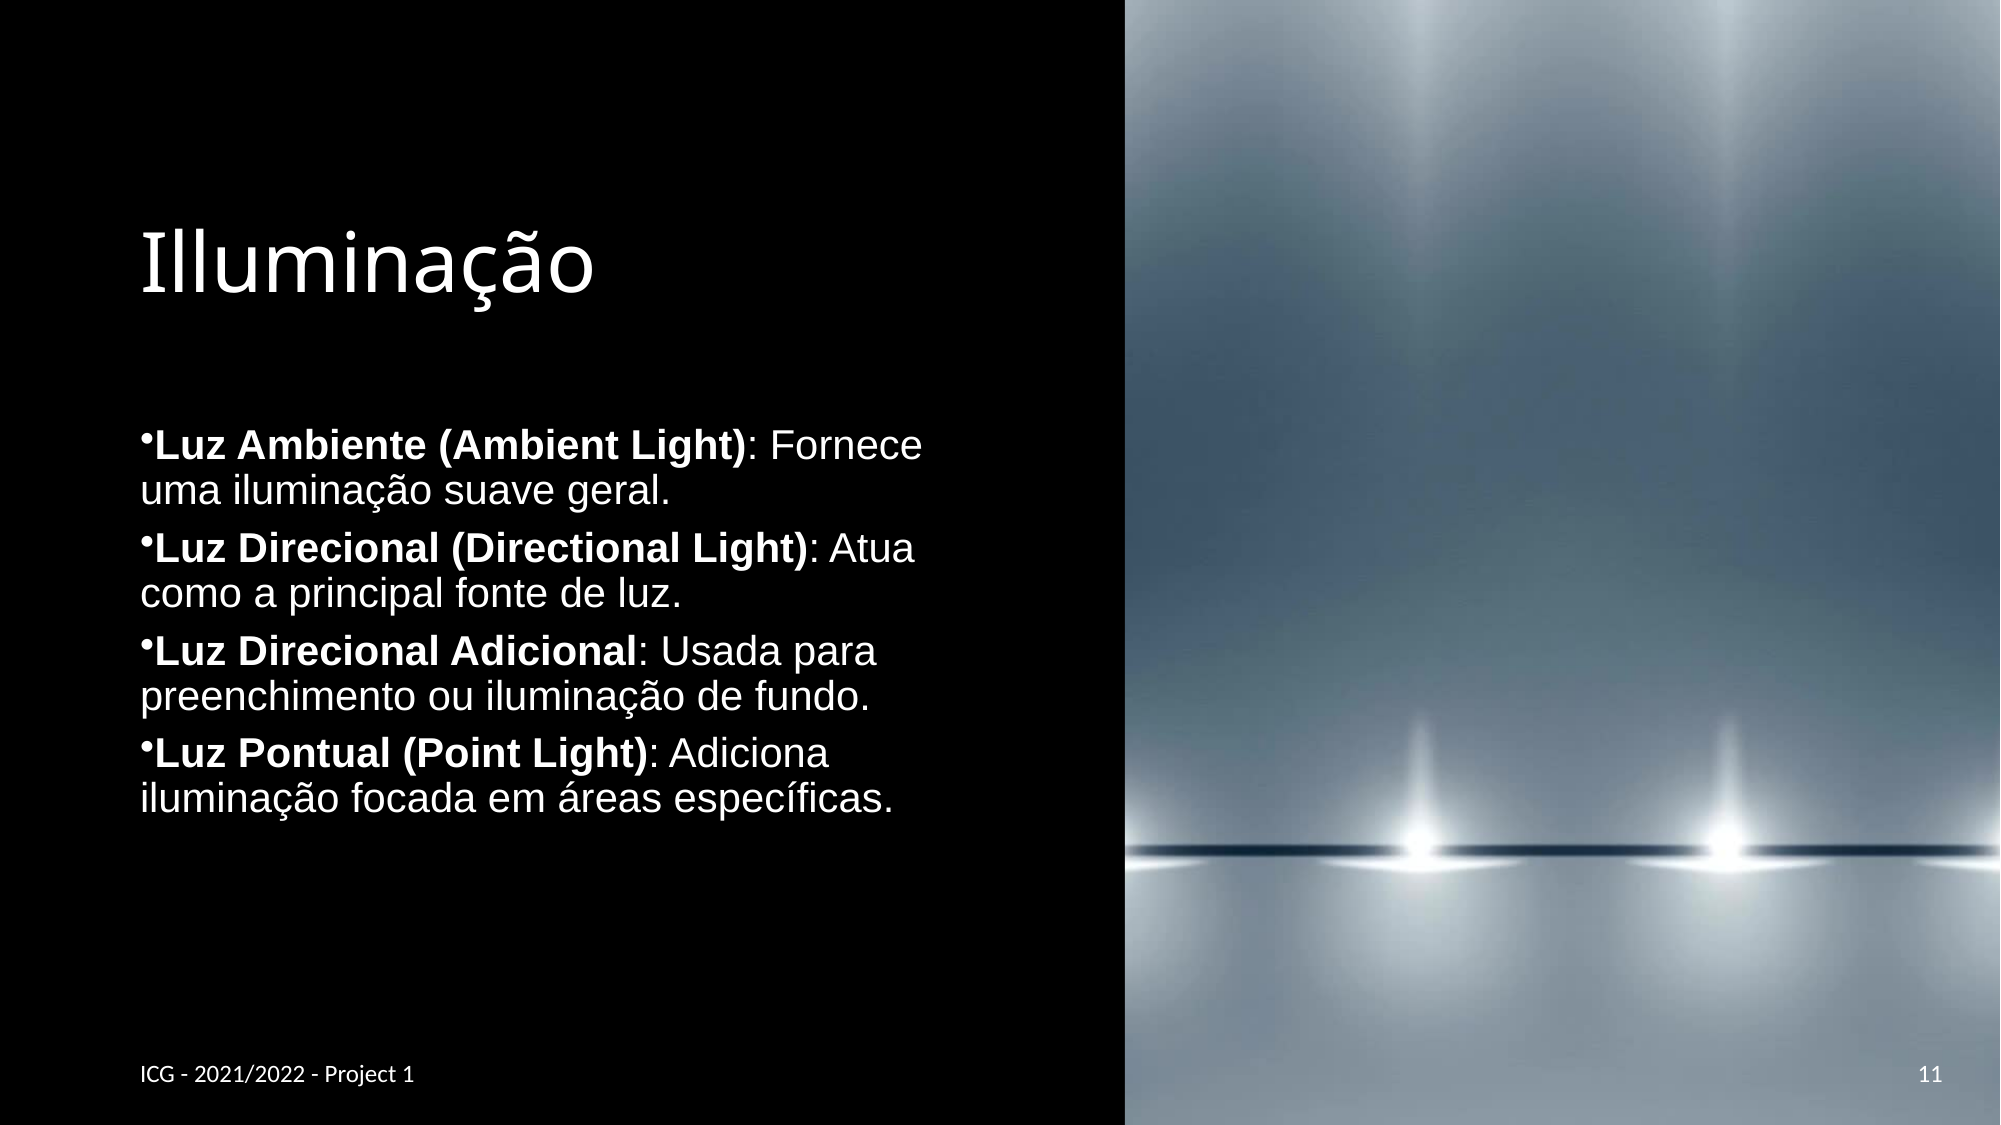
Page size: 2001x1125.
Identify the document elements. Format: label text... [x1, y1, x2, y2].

list Luz Ambiente (Ambient Light): Fornece uma iluminação suave geral. Luz Direcional (Directional Light): Atua como a principal fonte de luz. Luz Direcional Adicional: Usada para preenchimento ou iluminação de fundo. Luz Pontual (Point Light): Adiciona iluminação focada em áreas específicas. [124, 366, 1000, 880]
text_box [0, 0, 1124, 1125]
title Illuminação [124, 125, 1000, 366]
slide_number ICG - 2021/2022 - Project 1 [124, 1042, 575, 1103]
picture [1124, 0, 2000, 1125]
